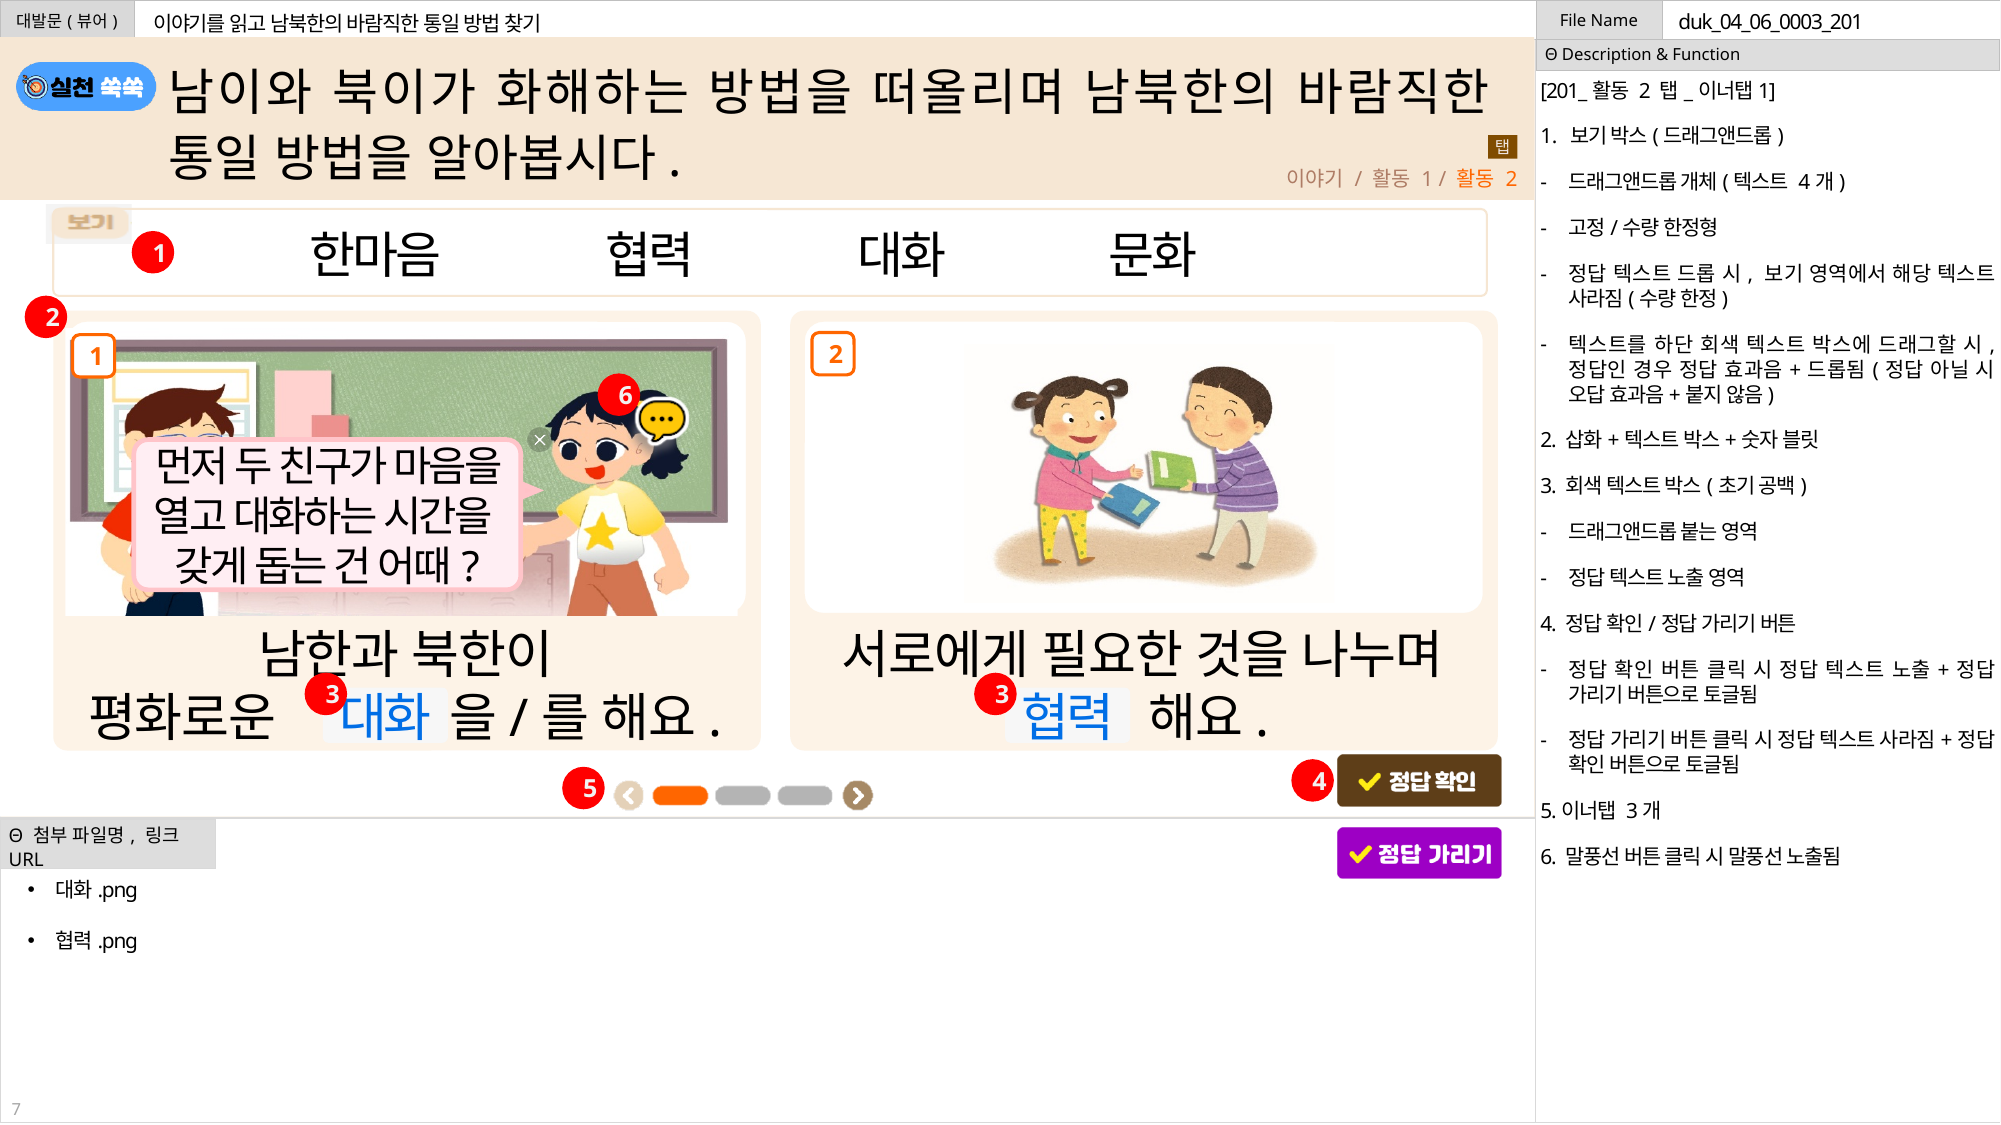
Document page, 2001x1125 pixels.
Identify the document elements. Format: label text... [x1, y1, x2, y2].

list 대화.png 협력.png [21, 866, 1518, 905]
text_box 4 [1291, 759, 1334, 802]
text_box 2 [24, 295, 66, 339]
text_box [598, 768, 890, 822]
list 이야기를 읽고 남북한의 바람직한 통일 방법 찾기 [135, 0, 1535, 38]
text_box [45, 204, 1487, 296]
list duk_04_06_0003_201 [1660, 0, 2000, 39]
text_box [53, 310, 761, 751]
list [201_활동 2 탭_이너탭1] 보기 박스(드래그앤드롭) 드래그앤드롭 개체(텍스트 4개) 고정/수량 한정형 정답 텍스트 드롭 시, 보기 영역에서 해당 텍스트 사라짐(수량 한정) 텍스트를 하단 회색 텍스트 박스에 드래그할 시, 정답인 경우 정답 효과음+드롭됨(정답 아닐 시 오답 효과음+붙지 않음) 2. 삽화+텍스트 박스+숫자 블릿 3. 회색 텍스트 박스(초기 공백) 드래그앤드롭 붙는 영역 정답 텍스트 노출 영역 4. 정답 확인/정답 가리기 버튼 정답 확인 버튼 클릭 시 정답 텍스트 노출+정답 가리기 버튼으로 토글됨 정답 가리기 버튼 클릭 시 정답 텍스트 사라짐+정답 확인 버튼으로 토글됨 5.이너탭 3개 6. 말풍선 버튼 클릭 시 말풍선 노출됨 [1534, 71, 2000, 855]
text_box 5 [562, 766, 598, 810]
picture [65, 328, 738, 616]
picture [16, 62, 157, 112]
picture [1337, 754, 1502, 807]
list 이야기 / 활동 1 / 활동 2 [995, 162, 1518, 197]
list 남이와 북이가 화해하는 방법을 떠올리며 남북한의 바람직한 통일 방법을 알아봅시다. [168, 45, 1511, 195]
picture [1337, 827, 1502, 879]
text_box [790, 310, 1498, 751]
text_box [133, 427, 552, 590]
picture [963, 344, 1335, 603]
